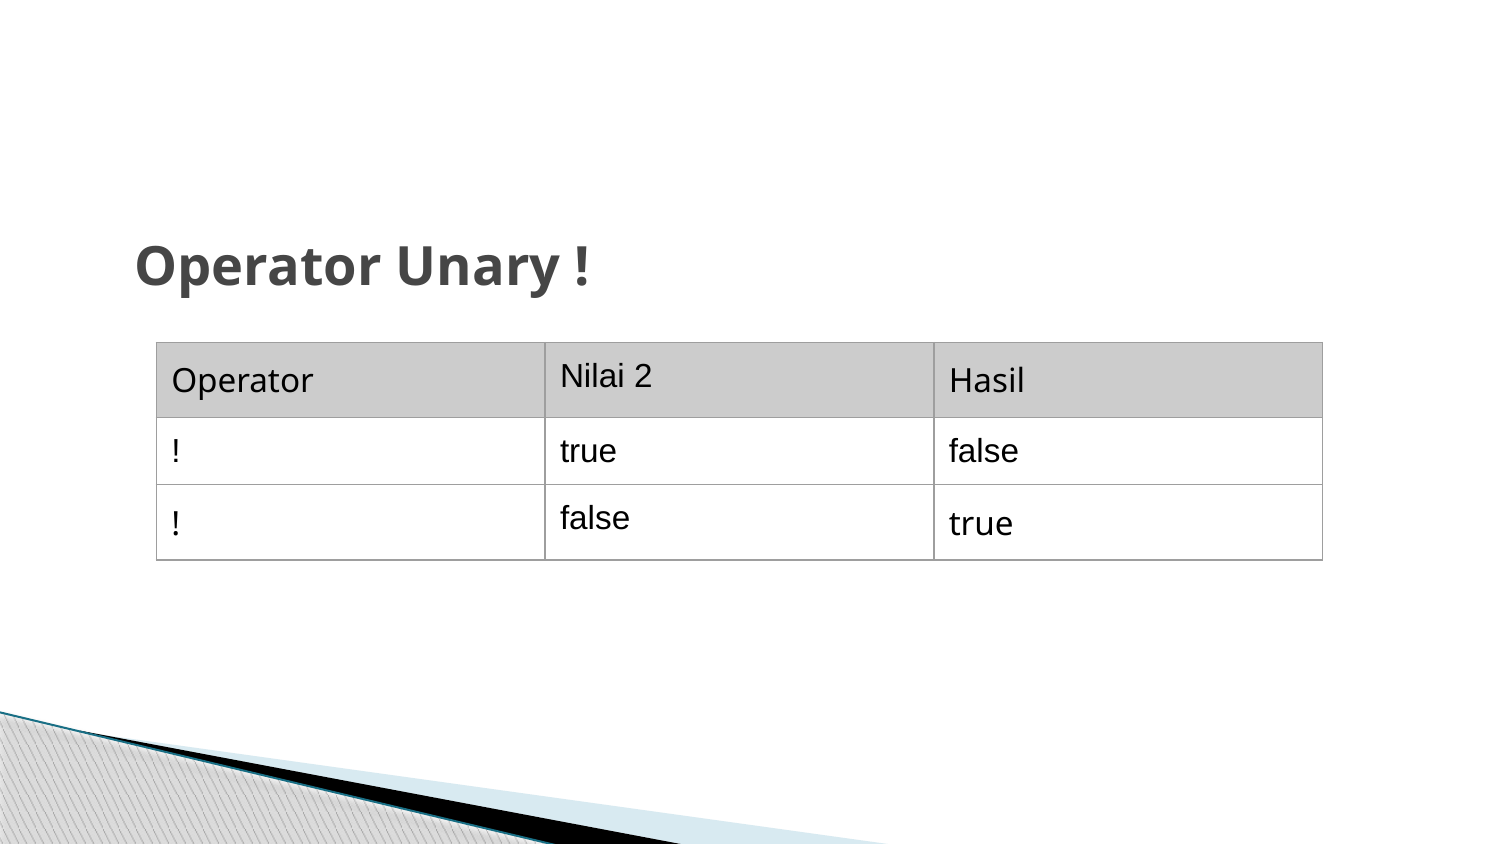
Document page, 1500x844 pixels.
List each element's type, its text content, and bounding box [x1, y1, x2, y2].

title Operator Unary ! [119, 216, 1381, 305]
table_cell true [546, 418, 933, 484]
table_header Operator [157, 343, 544, 417]
table_cell ! [157, 418, 544, 484]
table_cell false [935, 418, 1322, 484]
table_cell ! [157, 485, 544, 559]
table_header Hasil [935, 343, 1322, 417]
table_cell false [546, 485, 933, 559]
table_cell true [935, 485, 1322, 559]
table_header Nilai 2 [546, 343, 933, 417]
